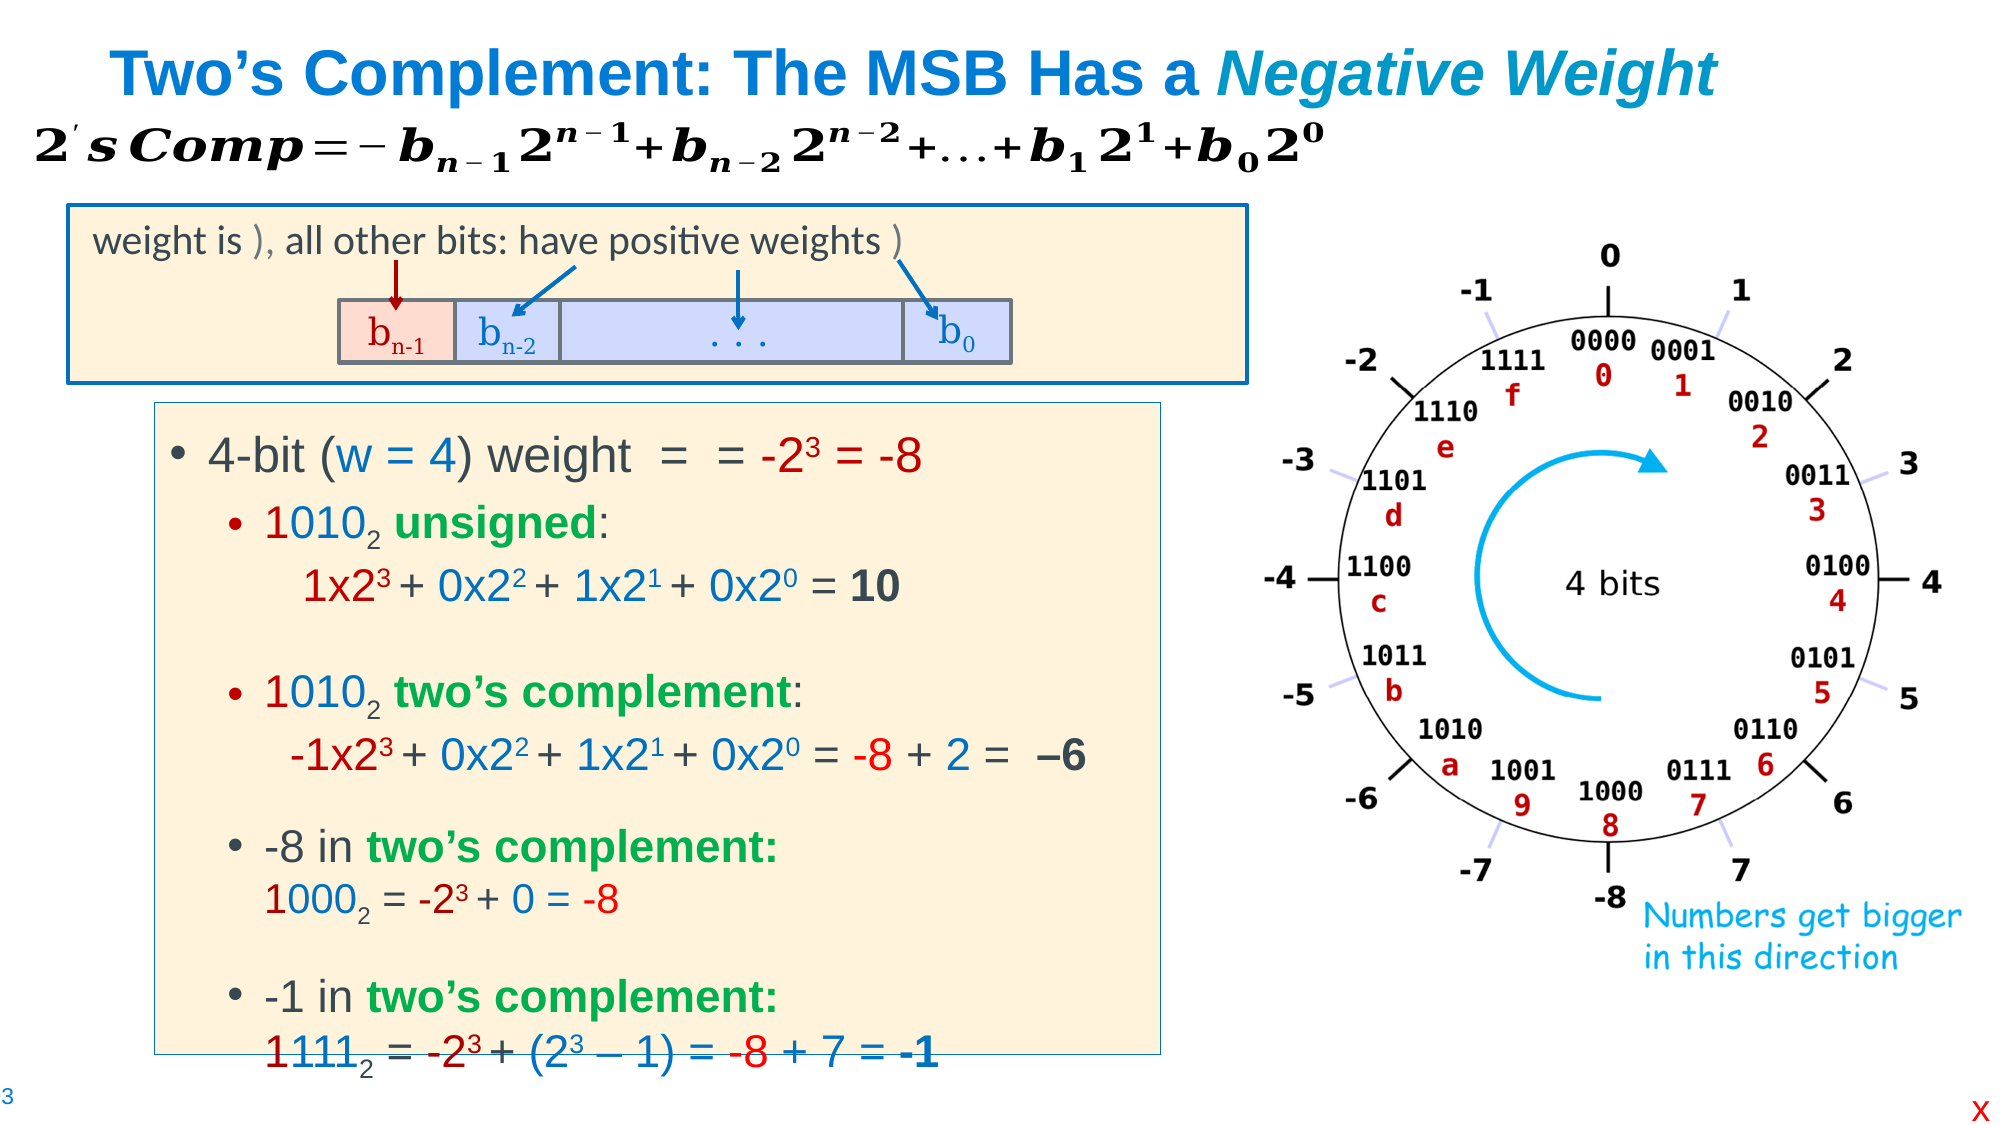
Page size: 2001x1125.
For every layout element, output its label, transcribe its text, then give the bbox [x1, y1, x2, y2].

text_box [67, 204, 1248, 384]
text_box x [1956, 1076, 2000, 1125]
picture [1256, 236, 1973, 977]
title Two’s Complement: The MSB Has a Negative Weight [94, 0, 1820, 117]
